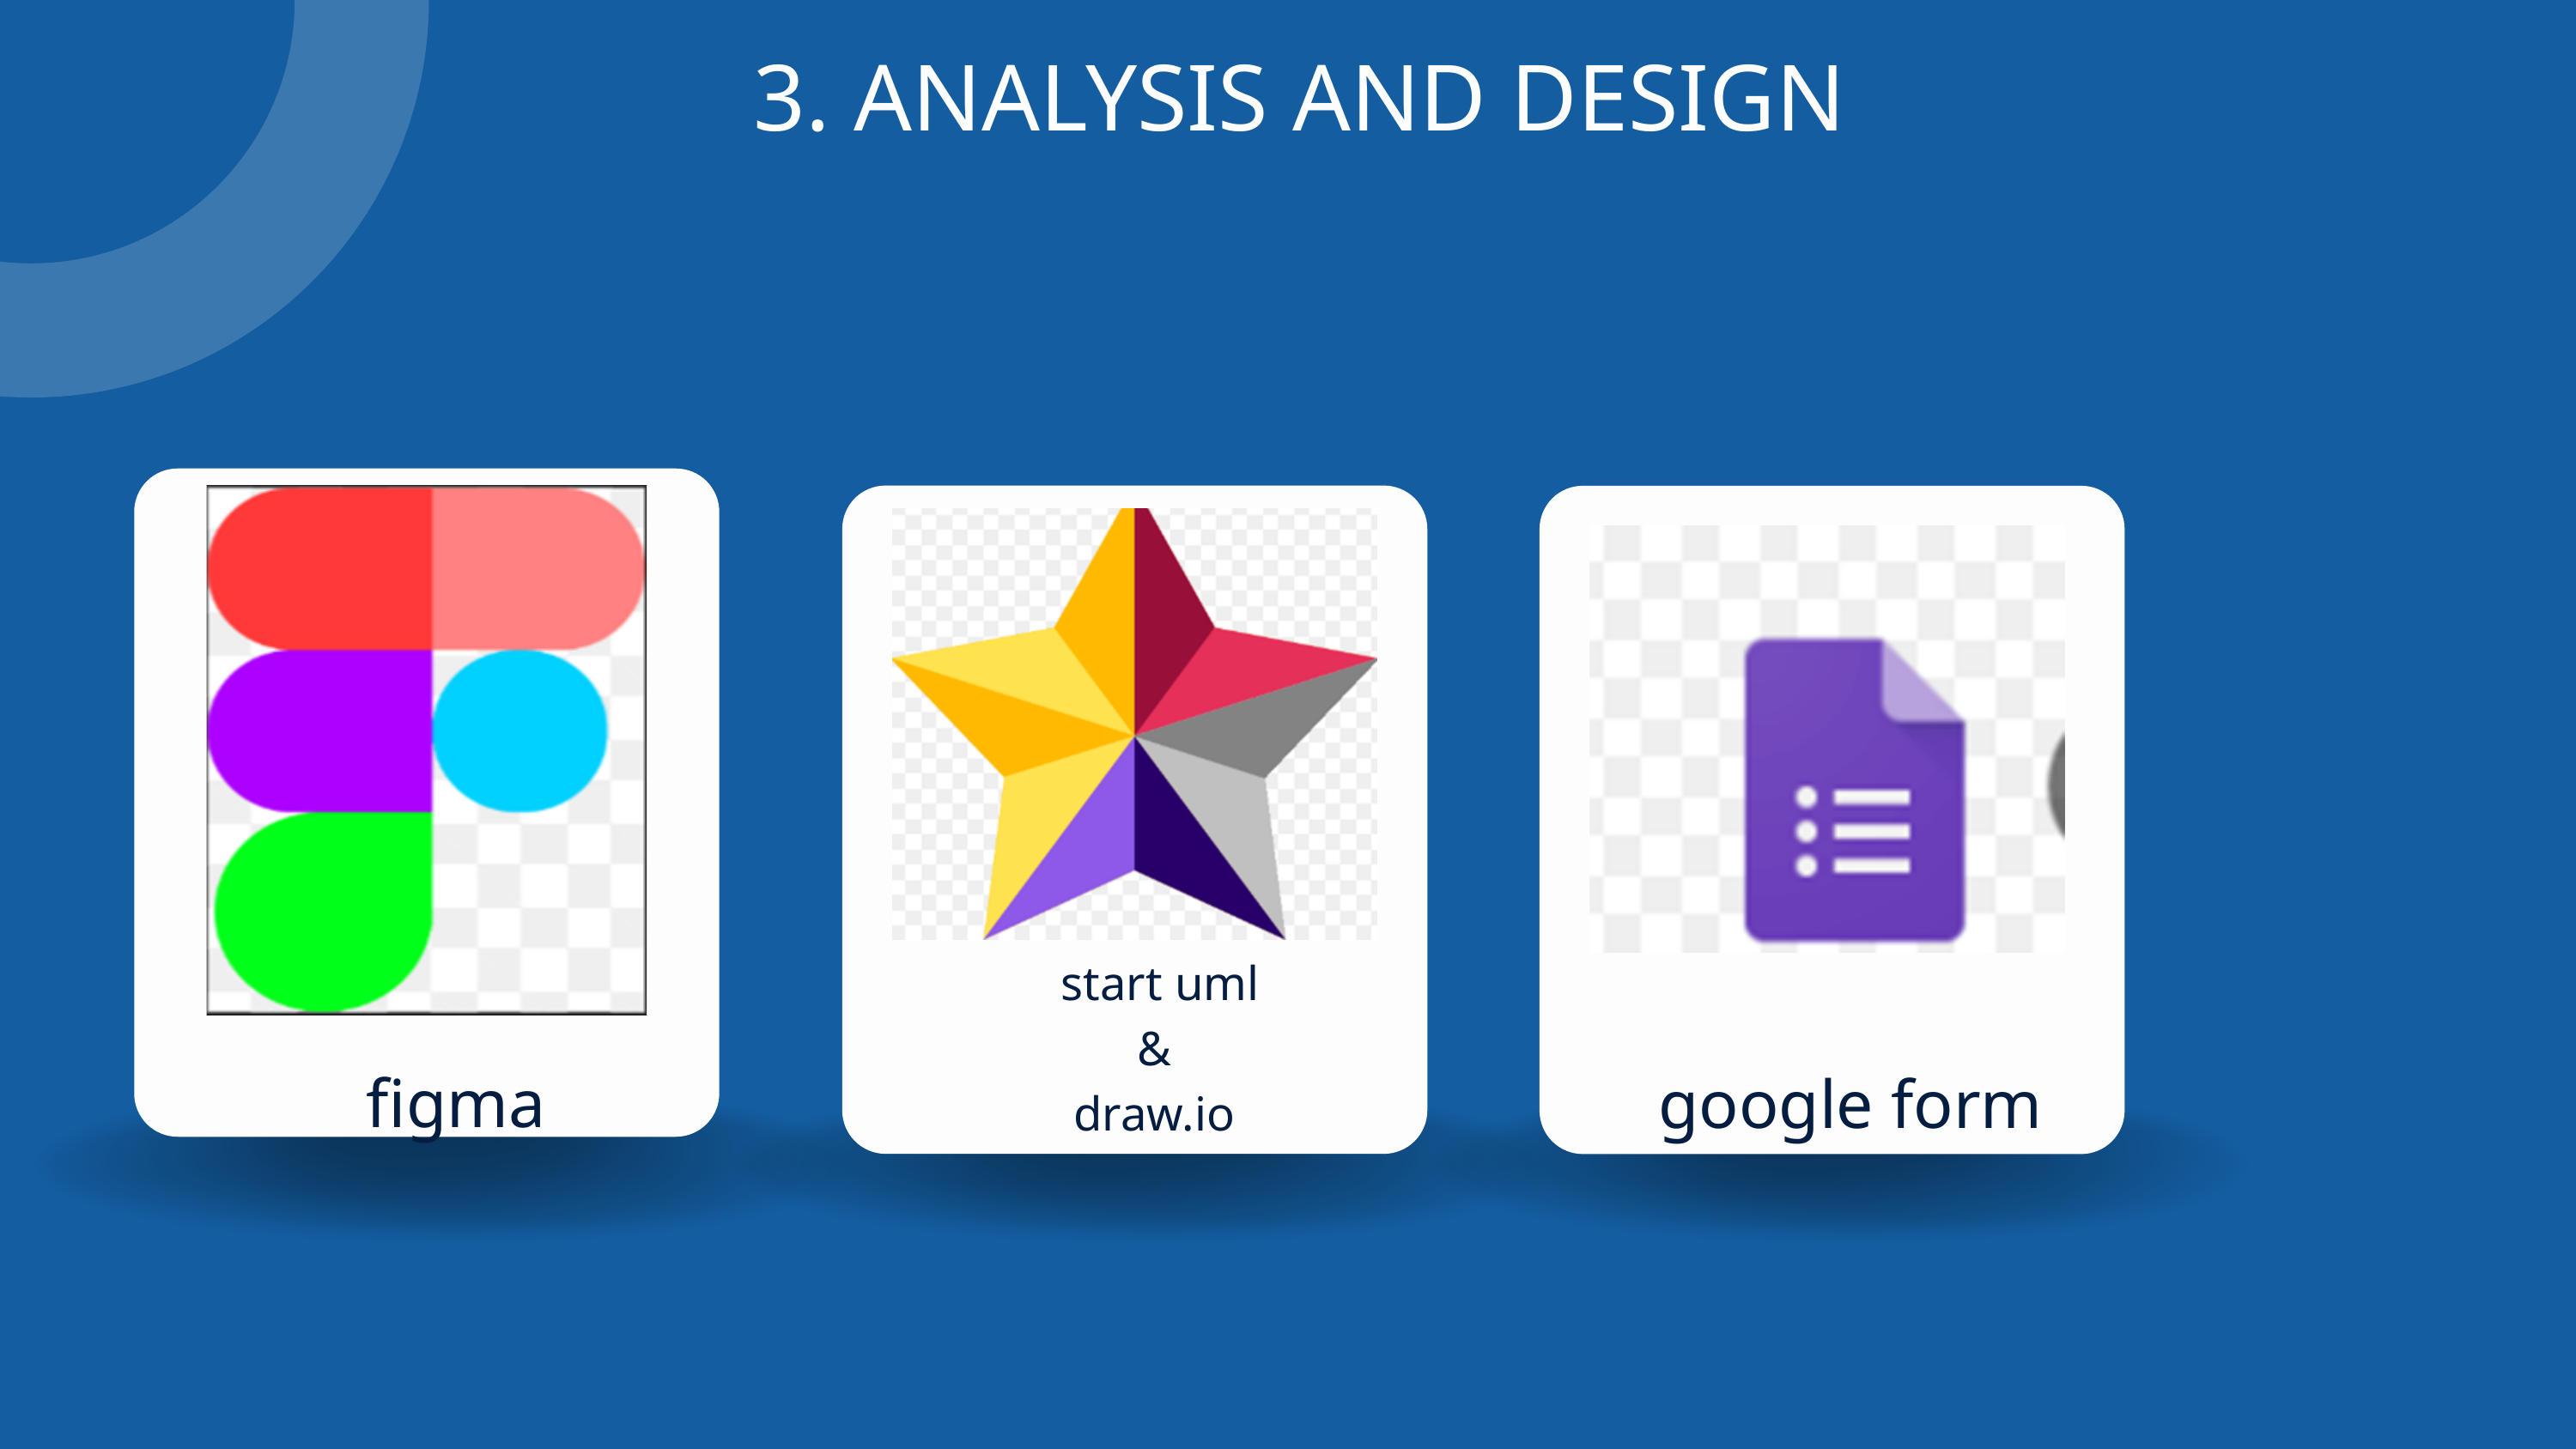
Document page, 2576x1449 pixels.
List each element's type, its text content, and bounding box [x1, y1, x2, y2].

text_box [730, 1082, 1427, 1246]
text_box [0, 0, 362, 331]
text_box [1539, 485, 2125, 1155]
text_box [133, 468, 720, 1137]
text_box [33, 1082, 837, 1246]
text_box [841, 485, 1428, 1155]
text_box 3. ANALYSIS AND DESIGN [670, 21, 1929, 277]
text_box [1427, 1082, 2251, 1246]
